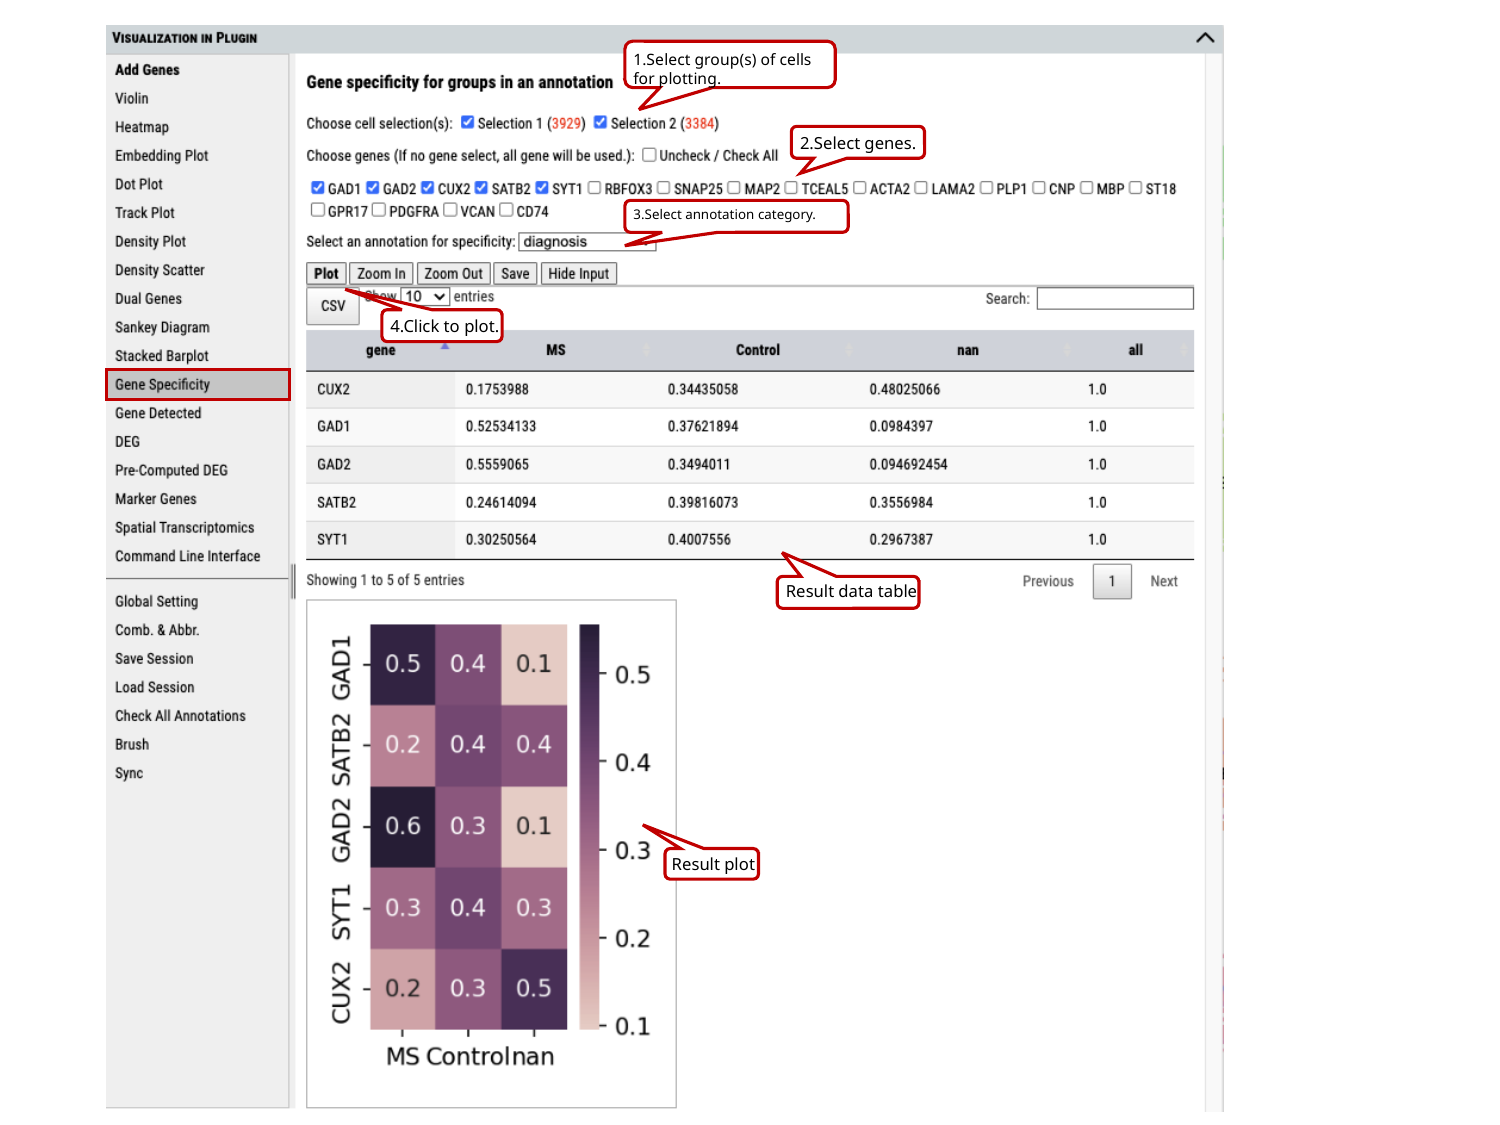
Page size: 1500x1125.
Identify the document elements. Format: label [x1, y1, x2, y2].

picture [105, 24, 1225, 1112]
